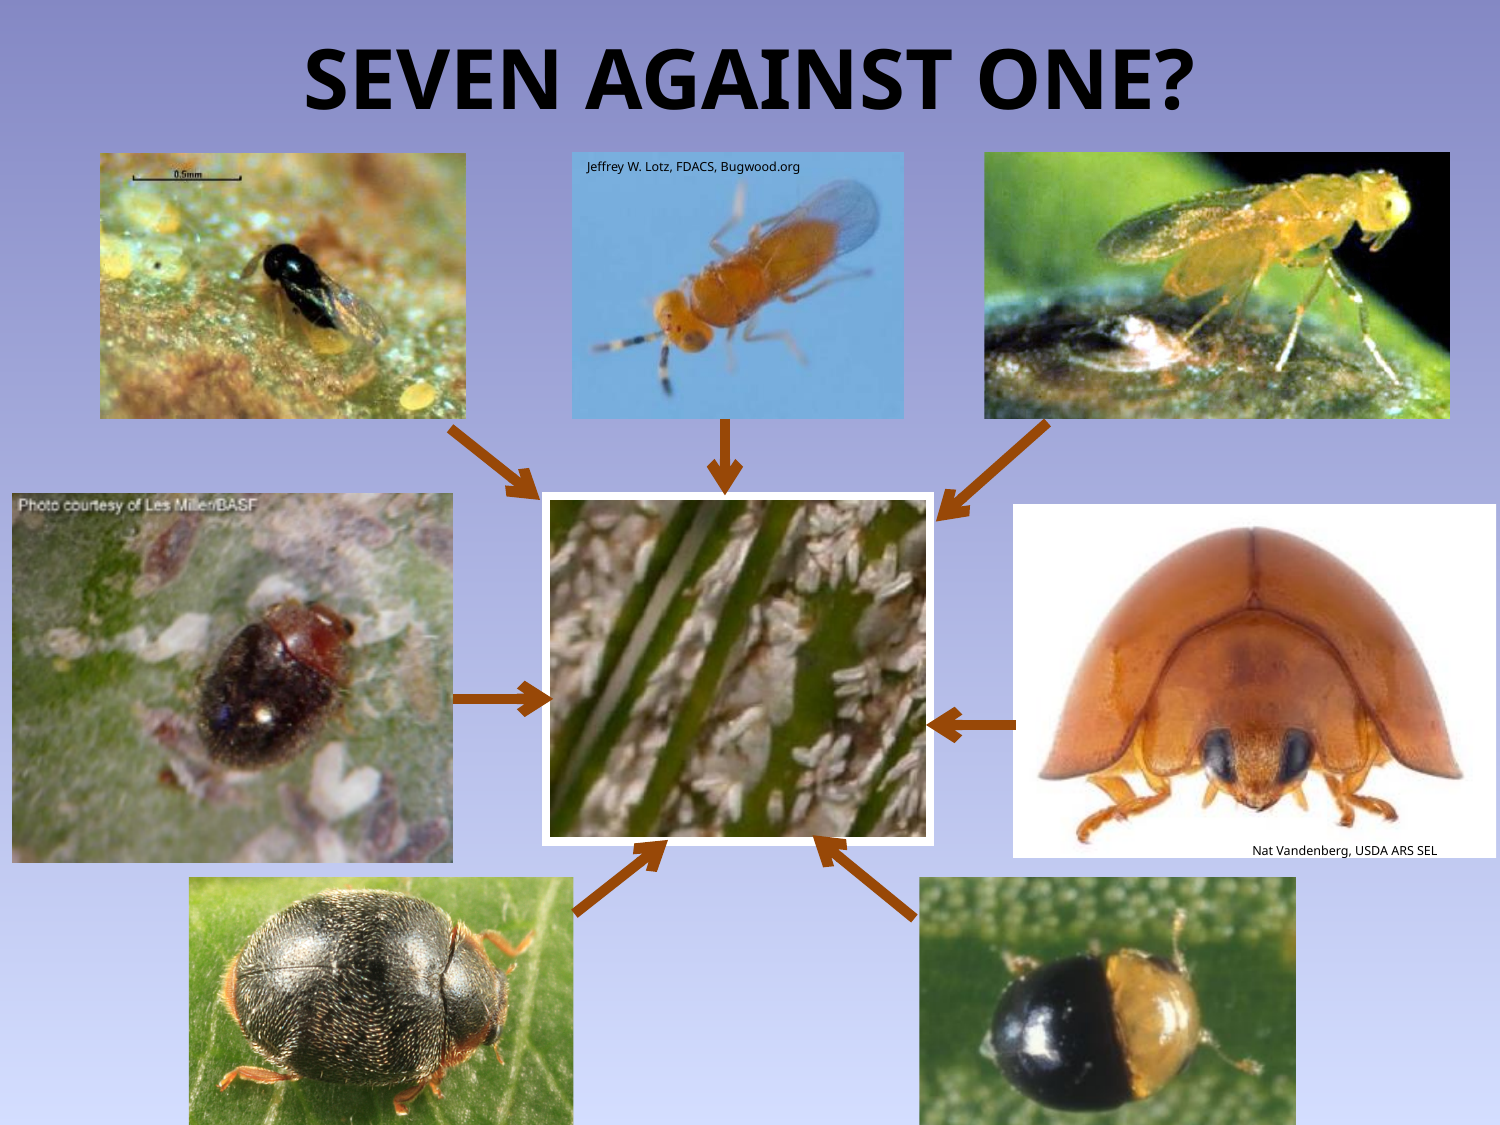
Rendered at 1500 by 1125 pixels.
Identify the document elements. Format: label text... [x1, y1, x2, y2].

picture [984, 152, 1451, 420]
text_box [574, 839, 669, 914]
picture [100, 153, 466, 420]
text_box SEVEN AGAINST ONE? [99, 18, 1400, 134]
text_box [449, 428, 541, 501]
picture [188, 877, 574, 1125]
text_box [812, 834, 915, 919]
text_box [935, 422, 1048, 522]
picture [1012, 504, 1497, 858]
picture [919, 877, 1297, 1125]
picture [572, 151, 904, 420]
picture [549, 499, 927, 838]
picture [12, 492, 453, 863]
